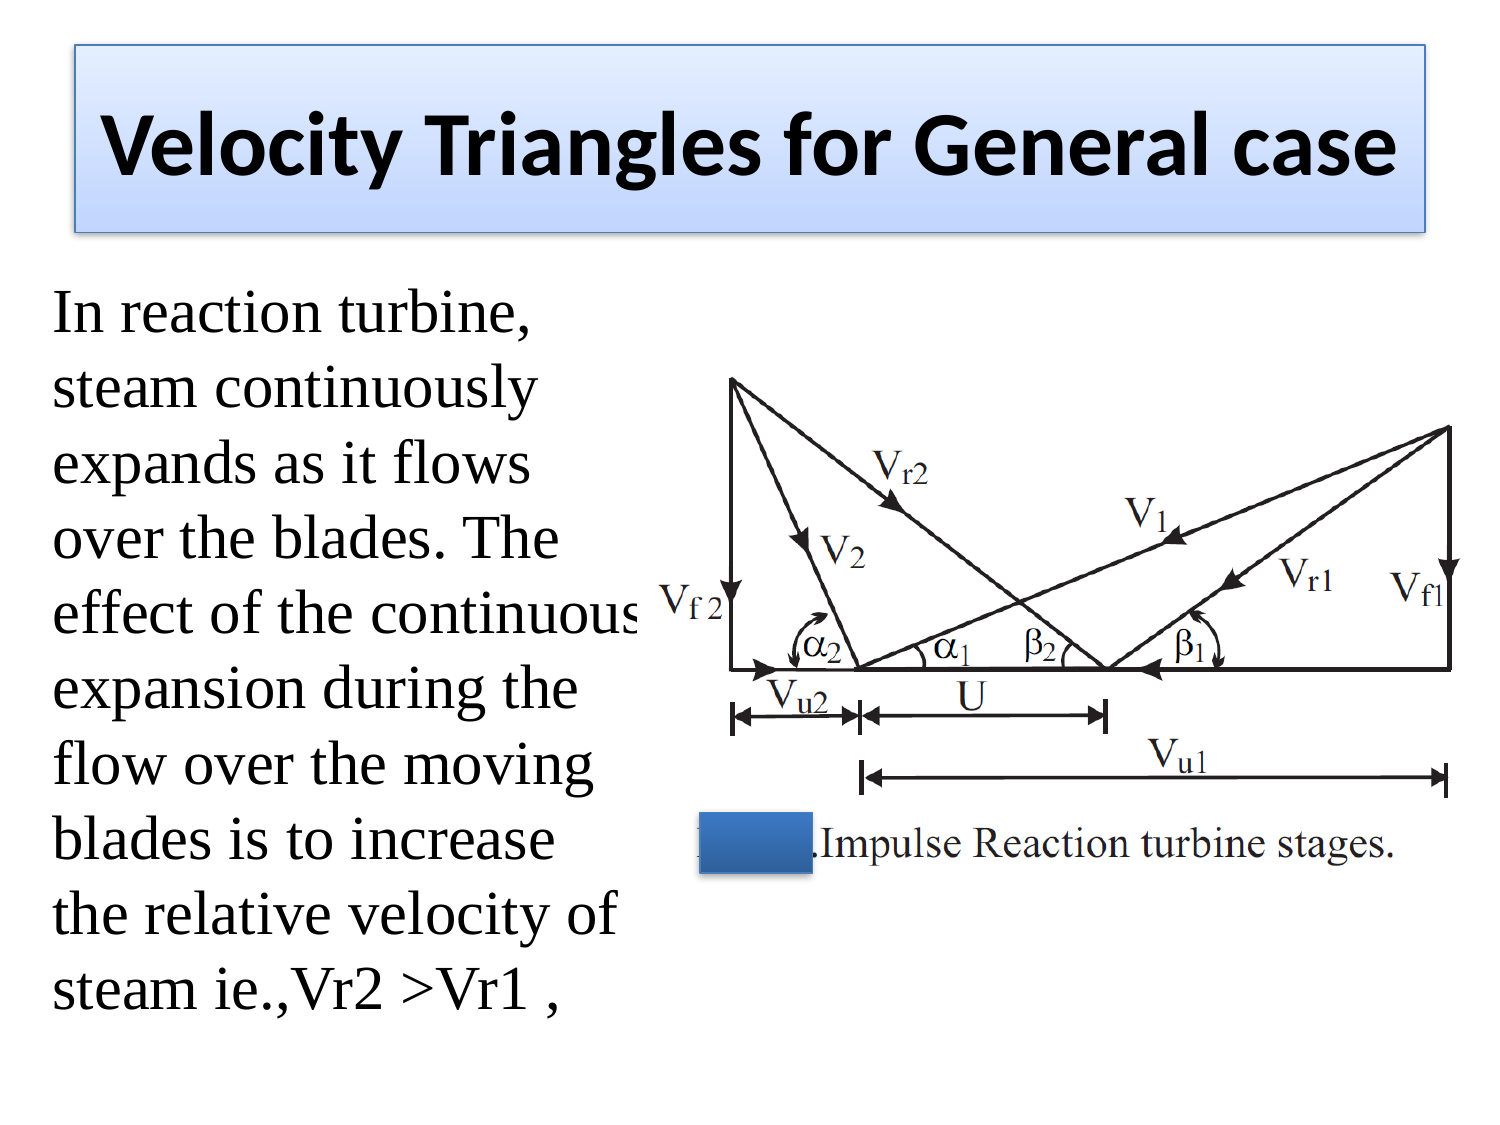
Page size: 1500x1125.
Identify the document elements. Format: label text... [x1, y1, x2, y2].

title Velocity Triangles for General case [74, 44, 1426, 233]
list In reaction turbine, steam continuously expands as it flows over the blades. The effect of the continuous expansion during the flow over the moving blades is to increase the relative velocity of steam ie.,Vr2 >Vr1 , [37, 262, 663, 1100]
picture [637, 337, 1500, 881]
